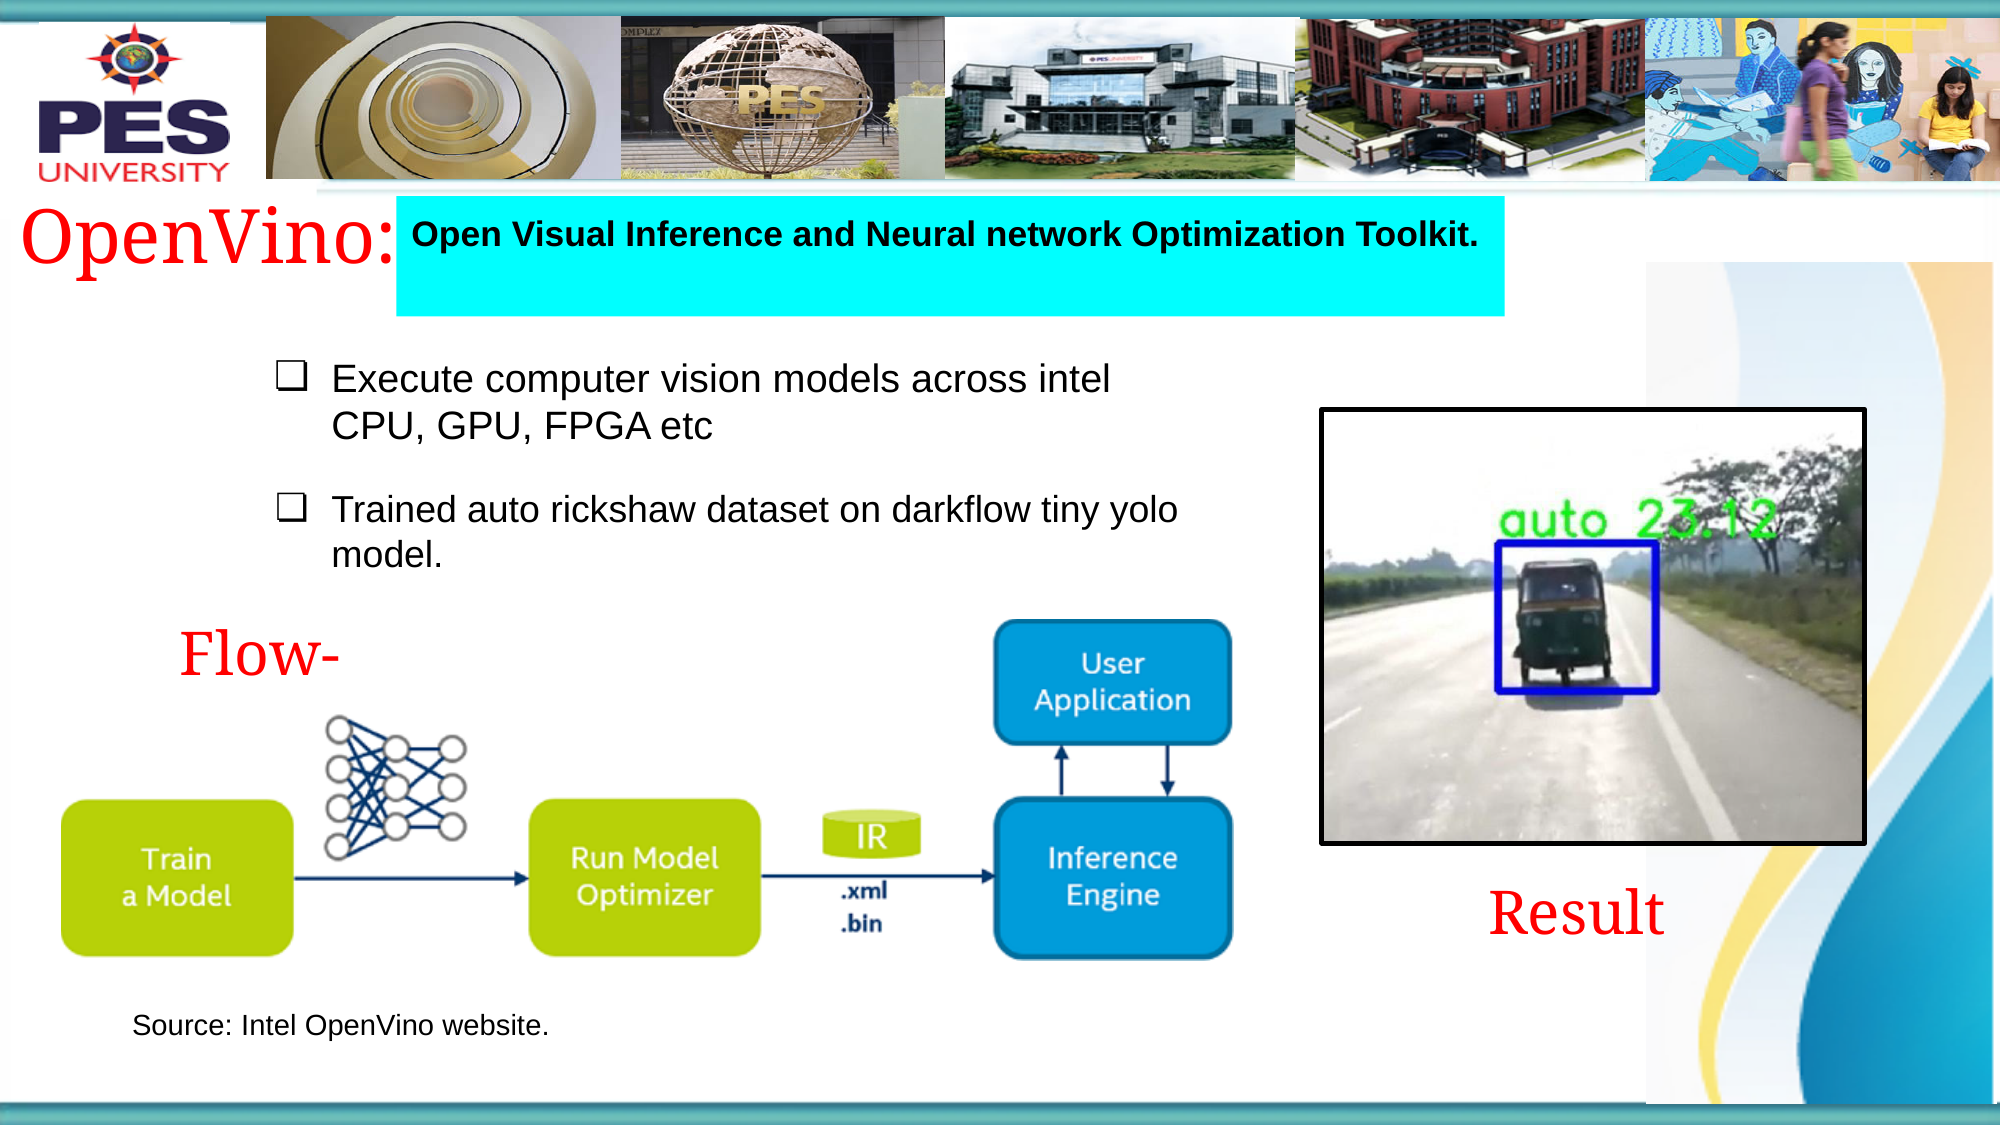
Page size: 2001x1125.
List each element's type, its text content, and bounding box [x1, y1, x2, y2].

text_box Open Visual Inference and Neural network Optimization Toolkit. [396, 196, 1505, 317]
text_box Execute computer vision models across intel CPU, GPU, FPGA etc Trained auto rickshaw dataset on darkflow tiny yolo model. [241, 337, 1207, 603]
text_box Result [1389, 859, 1765, 945]
text_box Flow- [35, 599, 486, 708]
text_box Source: Intel OpenVino website. [117, 991, 804, 1064]
text_box OpenVino: [0, 173, 434, 361]
picture [0, 0, 2000, 1125]
